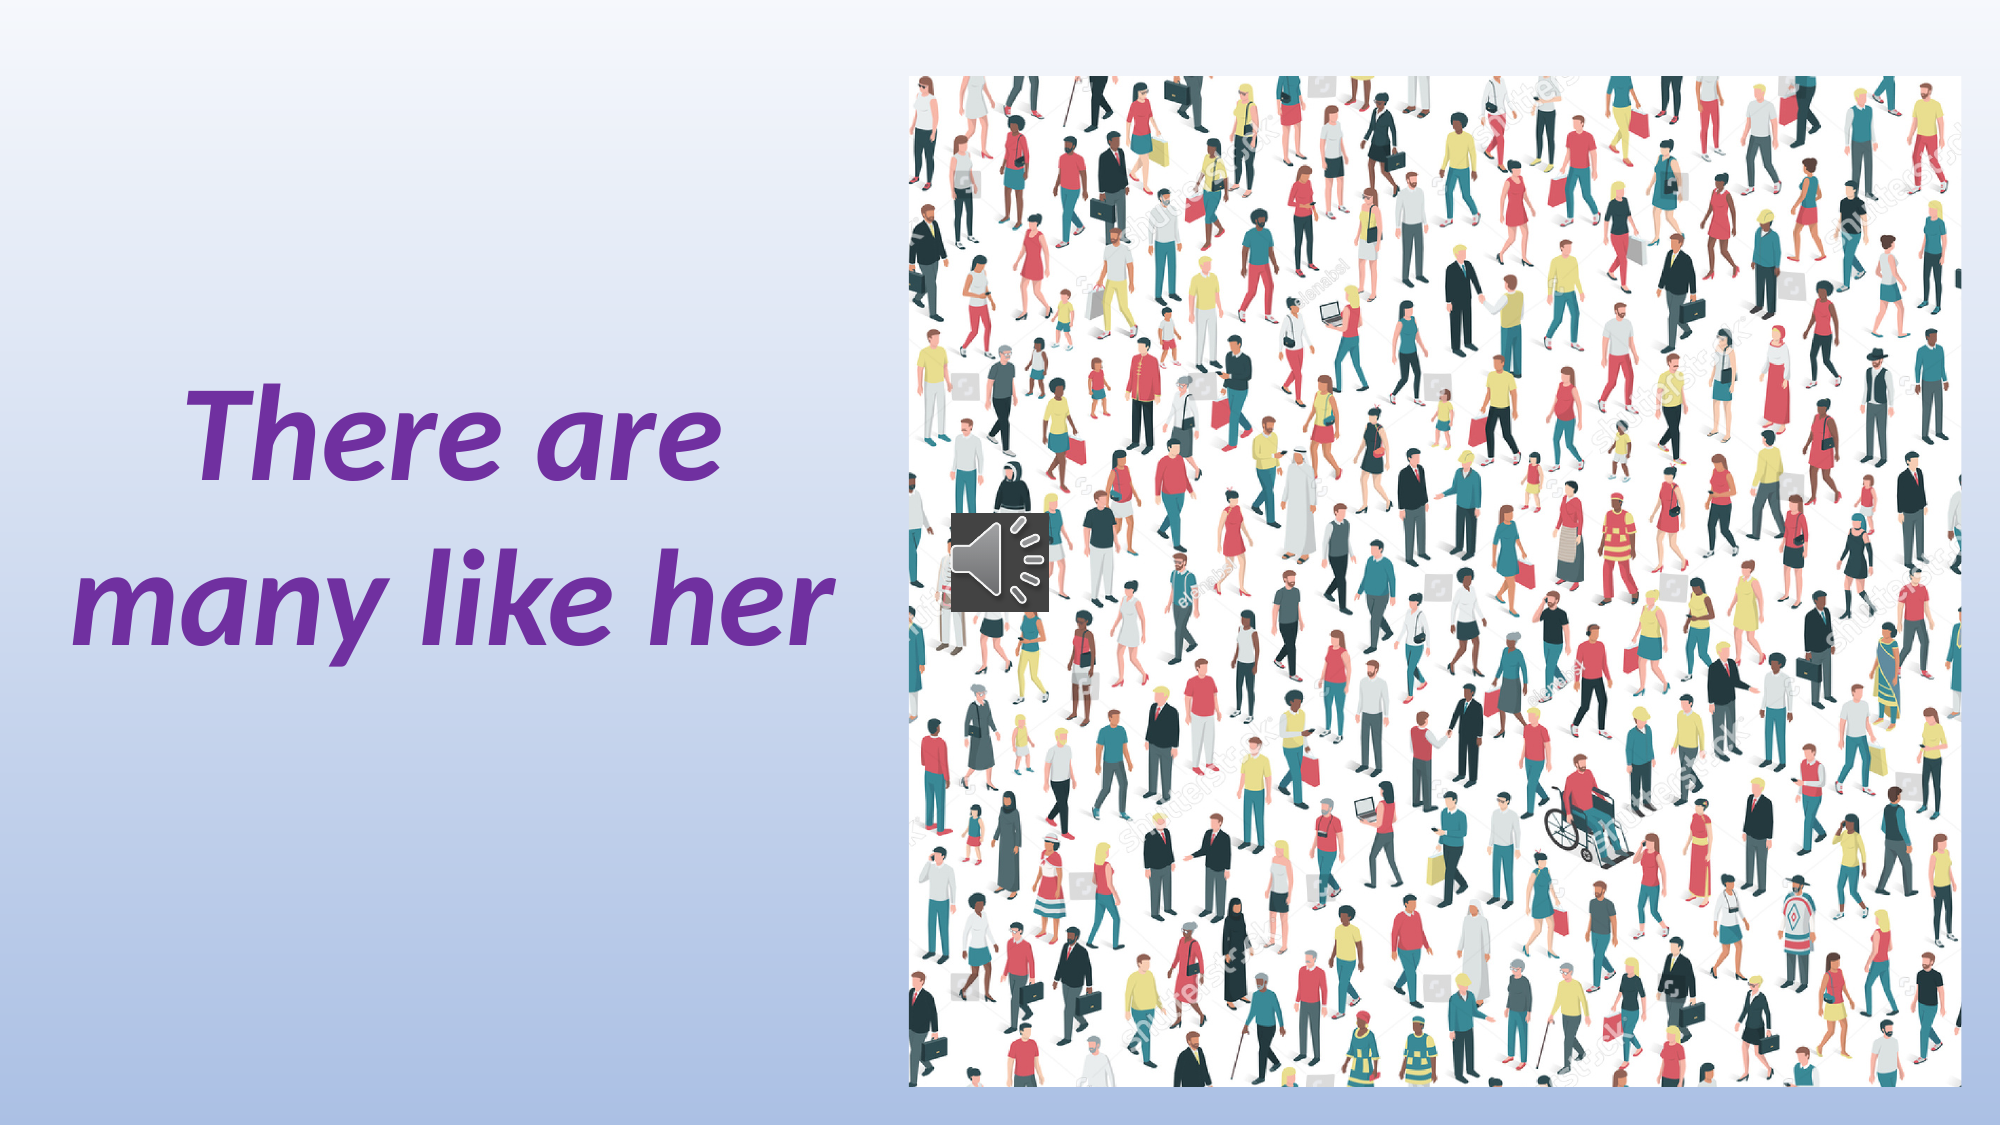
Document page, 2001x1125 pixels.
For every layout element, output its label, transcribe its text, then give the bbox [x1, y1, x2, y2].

text_box There are many like her [14, 400, 890, 615]
picture [908, 76, 1962, 1087]
